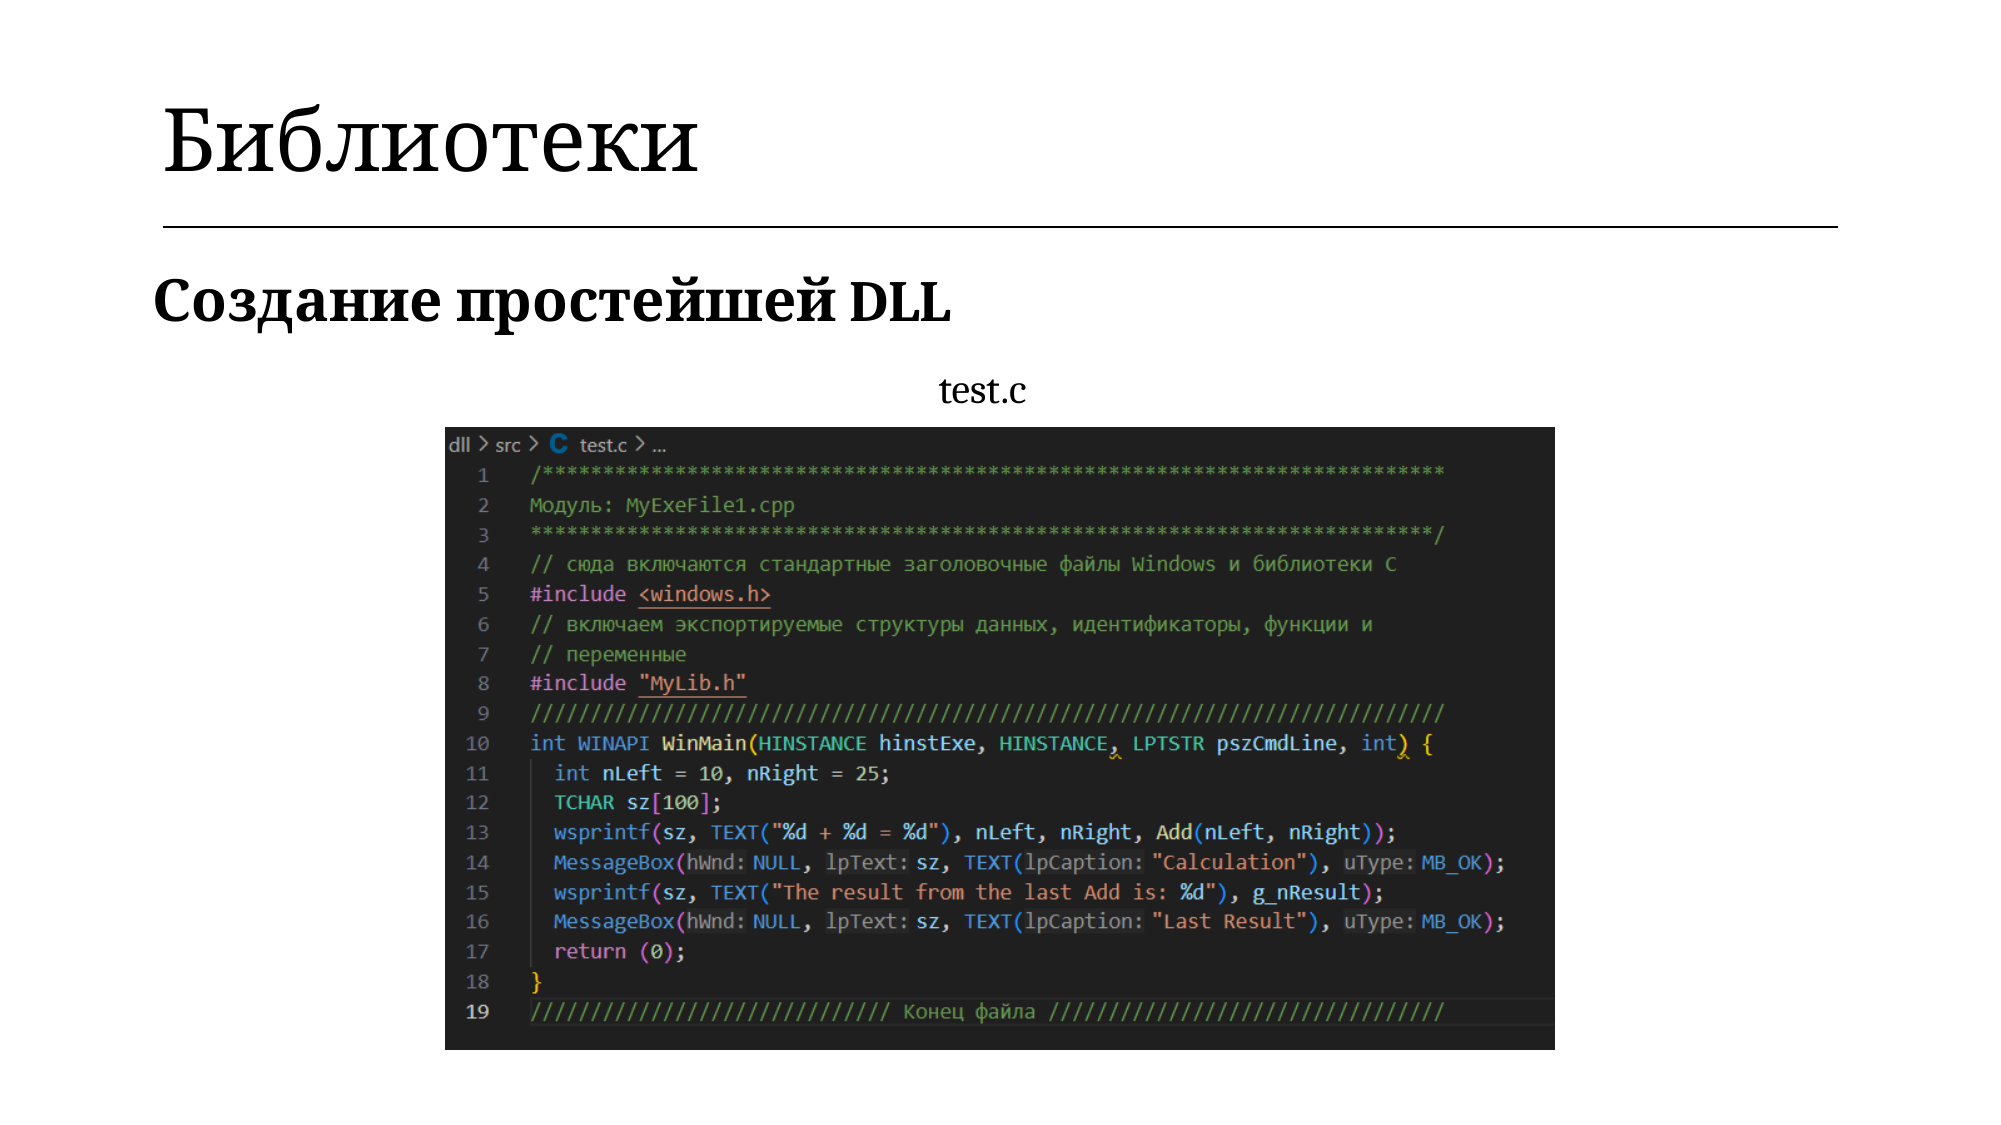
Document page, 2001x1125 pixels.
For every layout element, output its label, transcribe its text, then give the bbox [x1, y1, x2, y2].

picture [445, 427, 1555, 1050]
list Создание простейшей DLL [137, 266, 1863, 362]
table_header Библиотеки [163, 60, 1838, 226]
text_box test.c [923, 361, 1140, 427]
